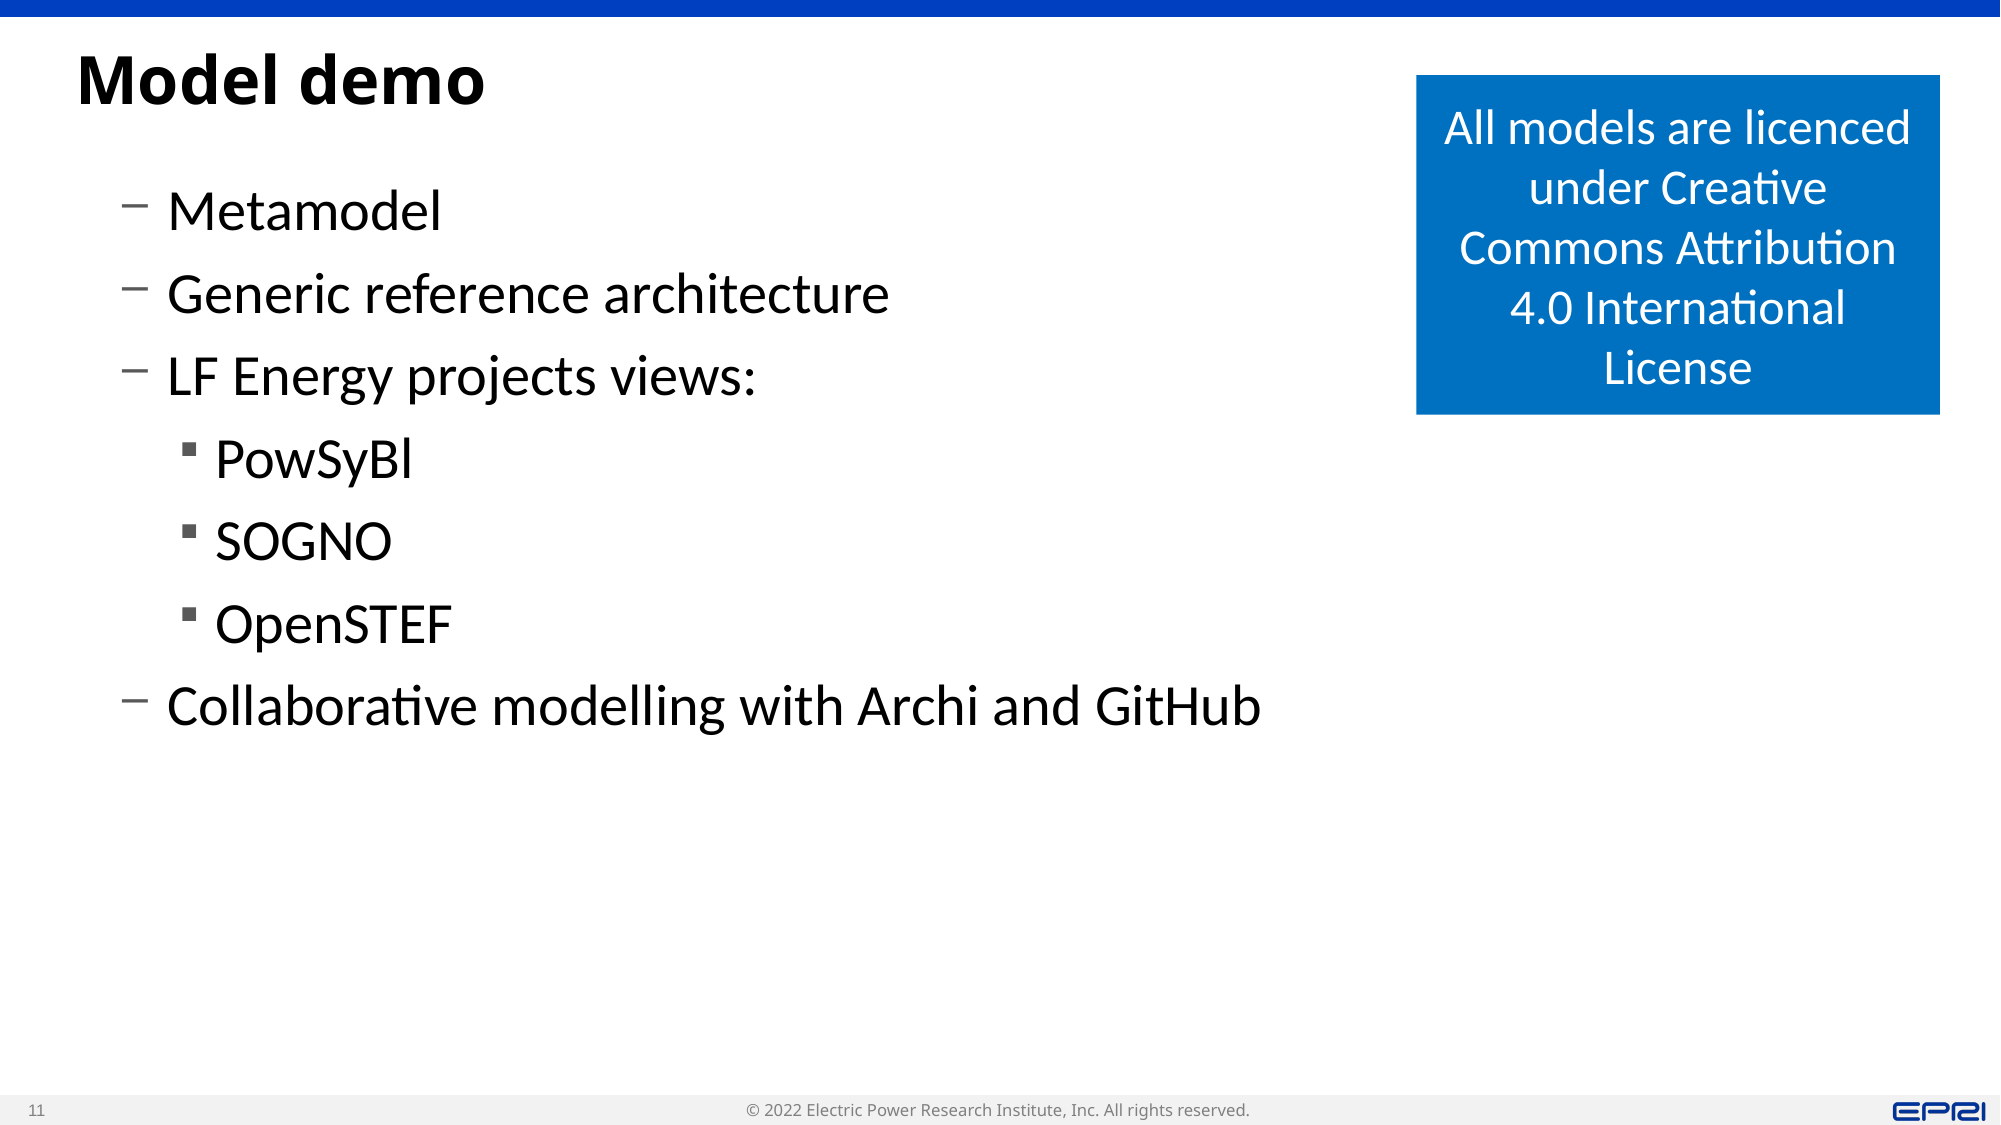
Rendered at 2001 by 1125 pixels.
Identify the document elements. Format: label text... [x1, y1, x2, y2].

title Model demo [59, 29, 1936, 151]
list Metamodel Generic reference architecture LF Energy projects views: PowSyBl SOGNO OpenSTEF Collaborative modelling with Archi and GitHub [59, 164, 1936, 1051]
picture [1892, 1102, 1986, 1121]
text_box All models are licenced under Creative Commons Attribution 4.0 International License [1416, 75, 1940, 415]
